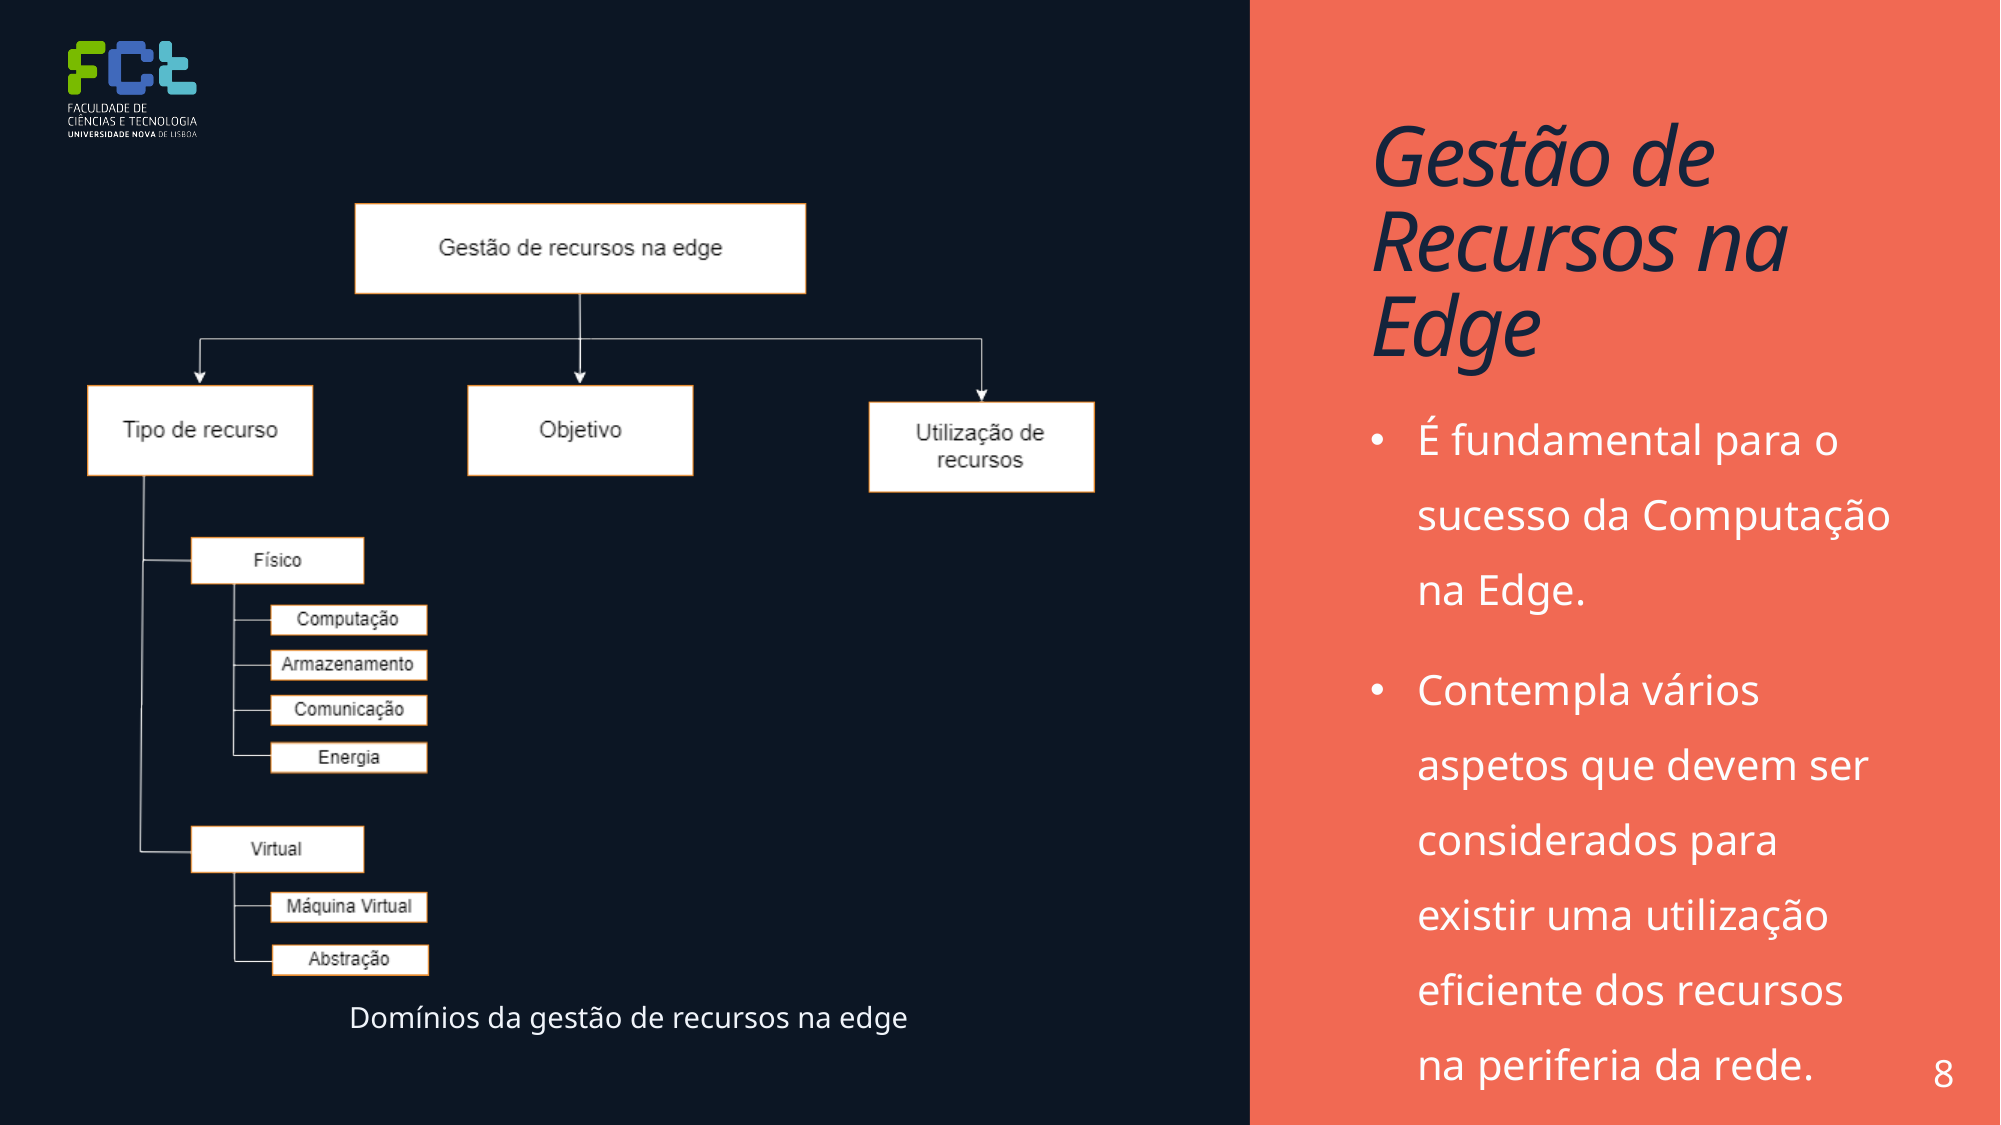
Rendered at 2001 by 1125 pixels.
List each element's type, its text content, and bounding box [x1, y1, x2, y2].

text_box Domínios da gestão de recursos na edge [334, 992, 924, 1043]
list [86, 203, 1098, 976]
slide_number 8 [1822, 1037, 1970, 1113]
title Gestão de Recursos na Edge [1355, 88, 1933, 404]
picture [66, 40, 198, 138]
list É fundamental para o sucesso da Computação na Edge. Contempla vários aspetos que devem ser considerados para existir uma utilização eficiente dos recursos na periferia da rede. [1355, 381, 1913, 895]
